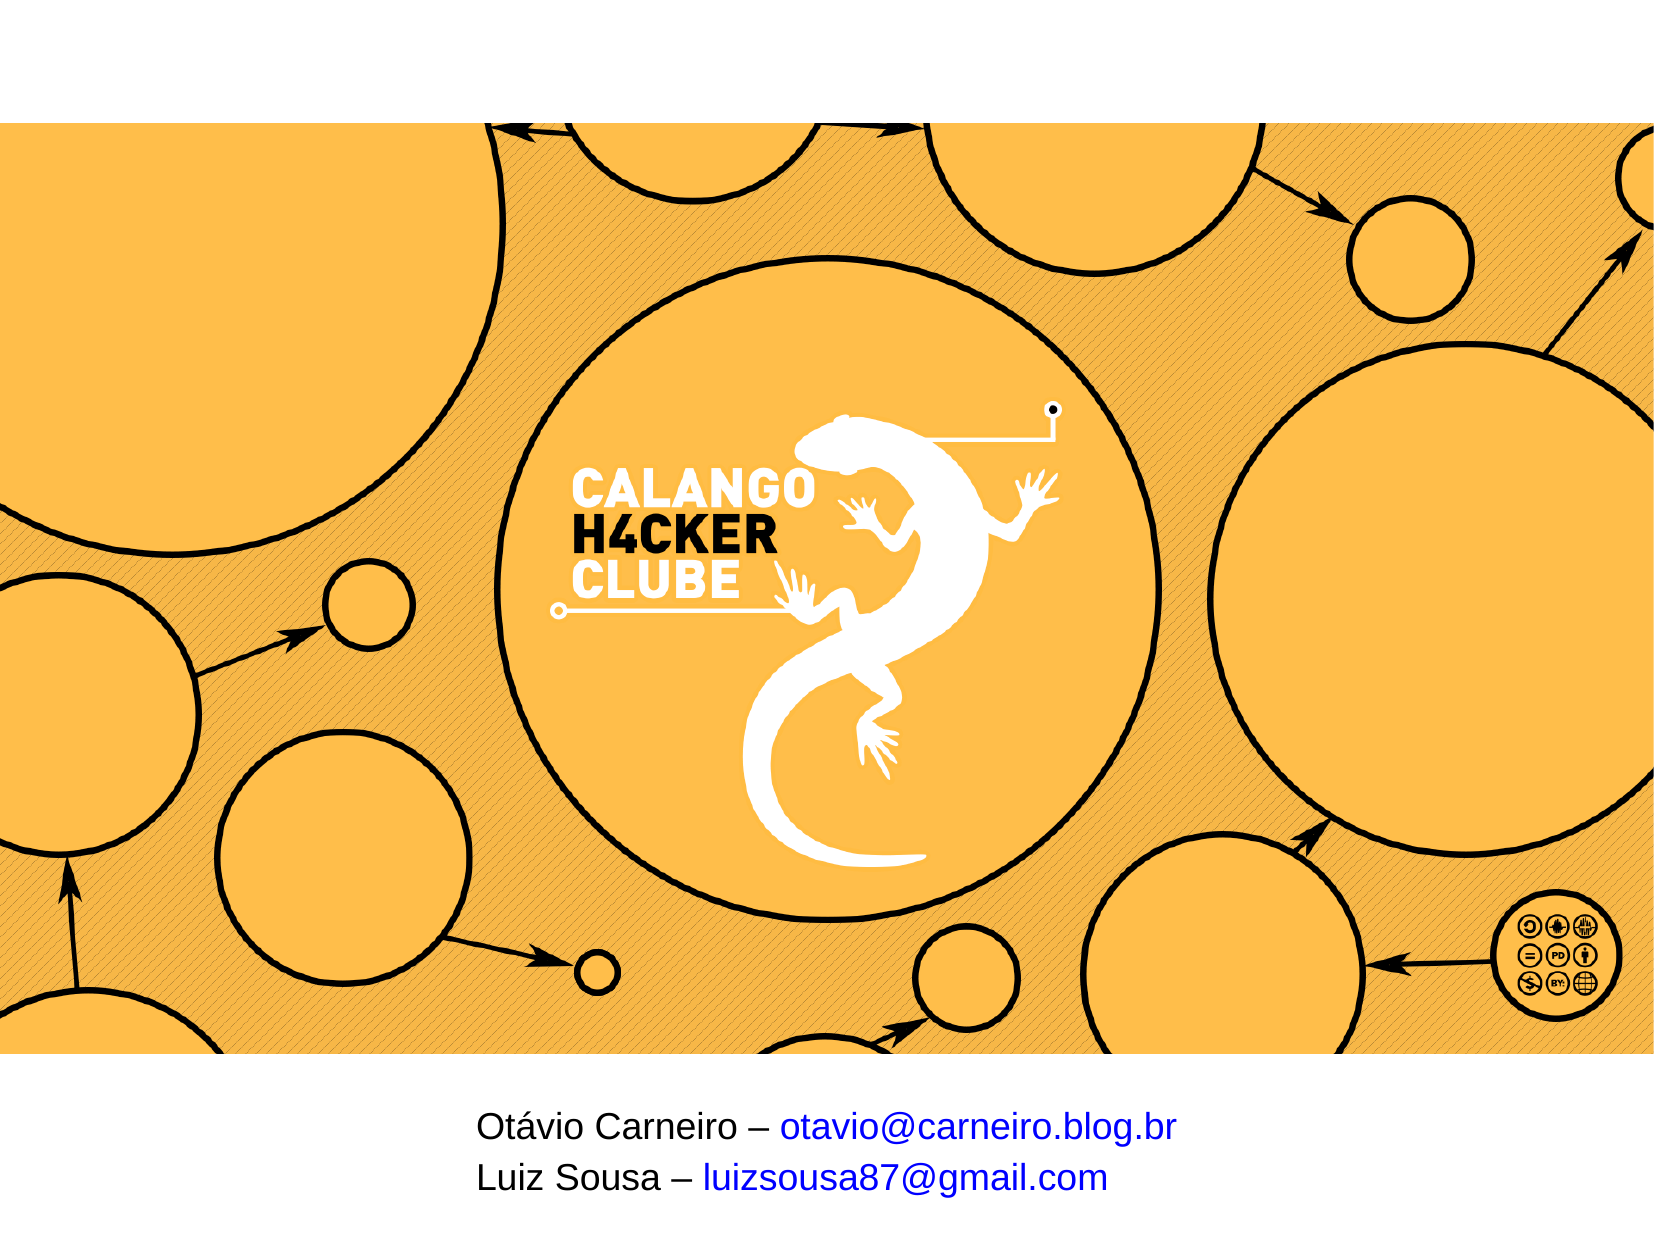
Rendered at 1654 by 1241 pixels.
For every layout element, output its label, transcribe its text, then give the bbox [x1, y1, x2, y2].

text_box Otávio Carneiro – otavio@carneiro.blog.br Luiz Sousa – luizsousa87@gmail.com [461, 1094, 1193, 1206]
picture [0, 123, 1654, 1055]
